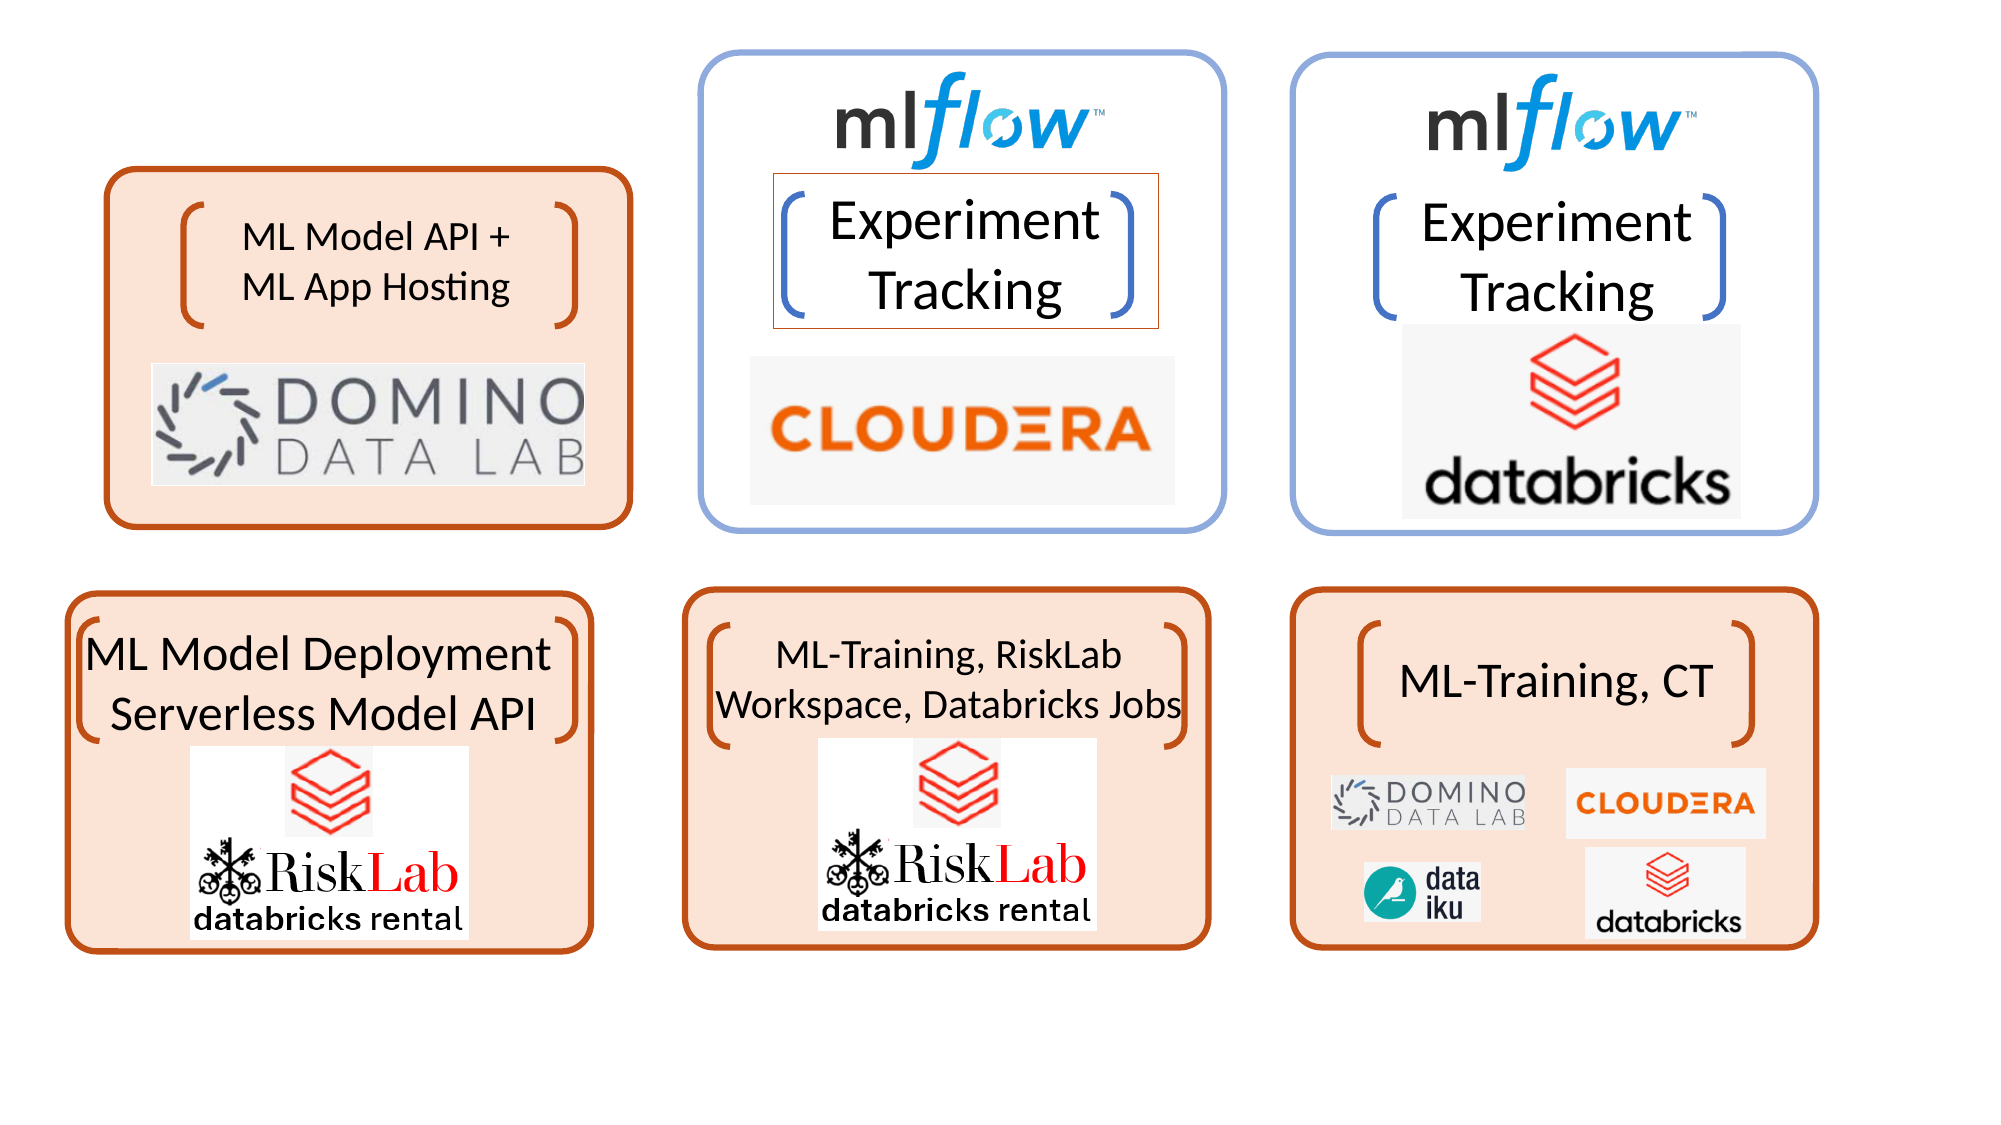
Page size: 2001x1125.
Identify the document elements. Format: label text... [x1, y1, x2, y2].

text_box ML Model API + ML App Hosting [170, 201, 582, 317]
text_box Experiment Tracking [1365, 175, 1751, 331]
text_box [183, 204, 576, 327]
picture [1330, 774, 1525, 831]
text_box [784, 193, 1132, 316]
picture [1429, 72, 1698, 172]
text_box [67, 593, 592, 952]
text_box ML-Training, CT [1752, 639, 1758, 715]
text_box [685, 589, 1209, 948]
picture [1402, 324, 1742, 519]
picture [837, 70, 1105, 170]
text_box [1376, 196, 1724, 318]
text_box [1360, 623, 1752, 745]
text_box ML-Training, CT [1355, 639, 1360, 715]
picture [1363, 862, 1481, 923]
picture [1585, 846, 1747, 940]
text_box ML Model Deployment Serverless Model API [67, 613, 580, 749]
picture [817, 737, 1098, 932]
picture [1565, 768, 1767, 839]
text_box [1292, 589, 1817, 948]
text_box [700, 52, 1225, 531]
text_box [106, 169, 631, 527]
picture [749, 355, 1176, 506]
picture [150, 363, 585, 487]
text_box Experiment Tracking [773, 173, 1159, 329]
text_box ML-Training, RiskLab Workspace, Databricks Jobs [699, 619, 1199, 735]
text_box [1292, 54, 1817, 533]
picture [189, 746, 470, 940]
text_box [79, 619, 576, 742]
text_box [709, 625, 1185, 747]
